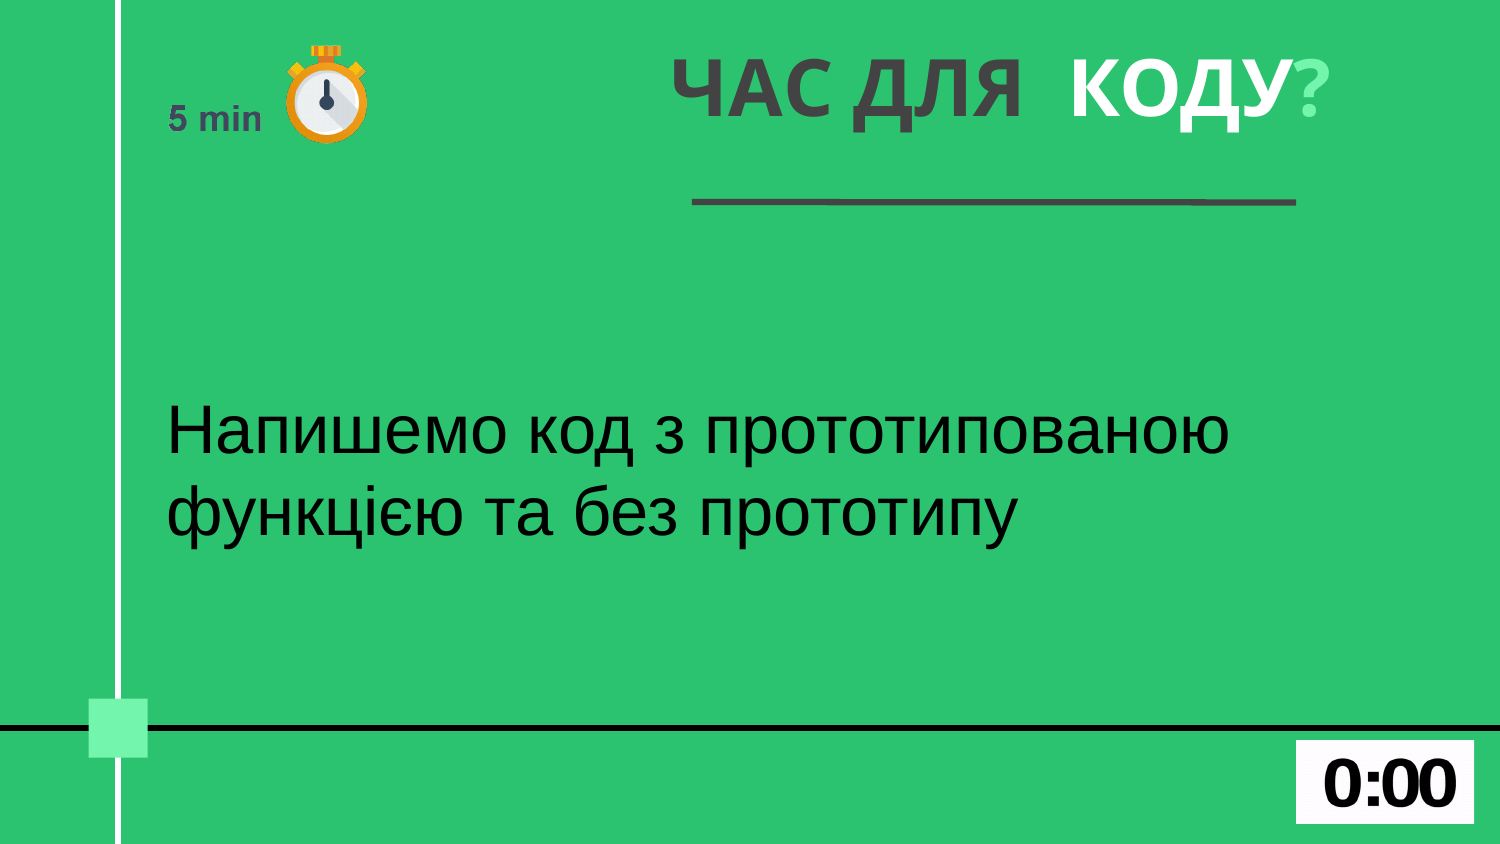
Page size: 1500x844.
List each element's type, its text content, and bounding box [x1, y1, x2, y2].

title ЧАС ДЛЯ КОДУ? [502, 63, 1500, 147]
picture [149, 40, 425, 201]
picture [1295, 740, 1475, 824]
text_box Напишемо код з прототипованою функцією та без прототипу [151, 369, 1352, 603]
